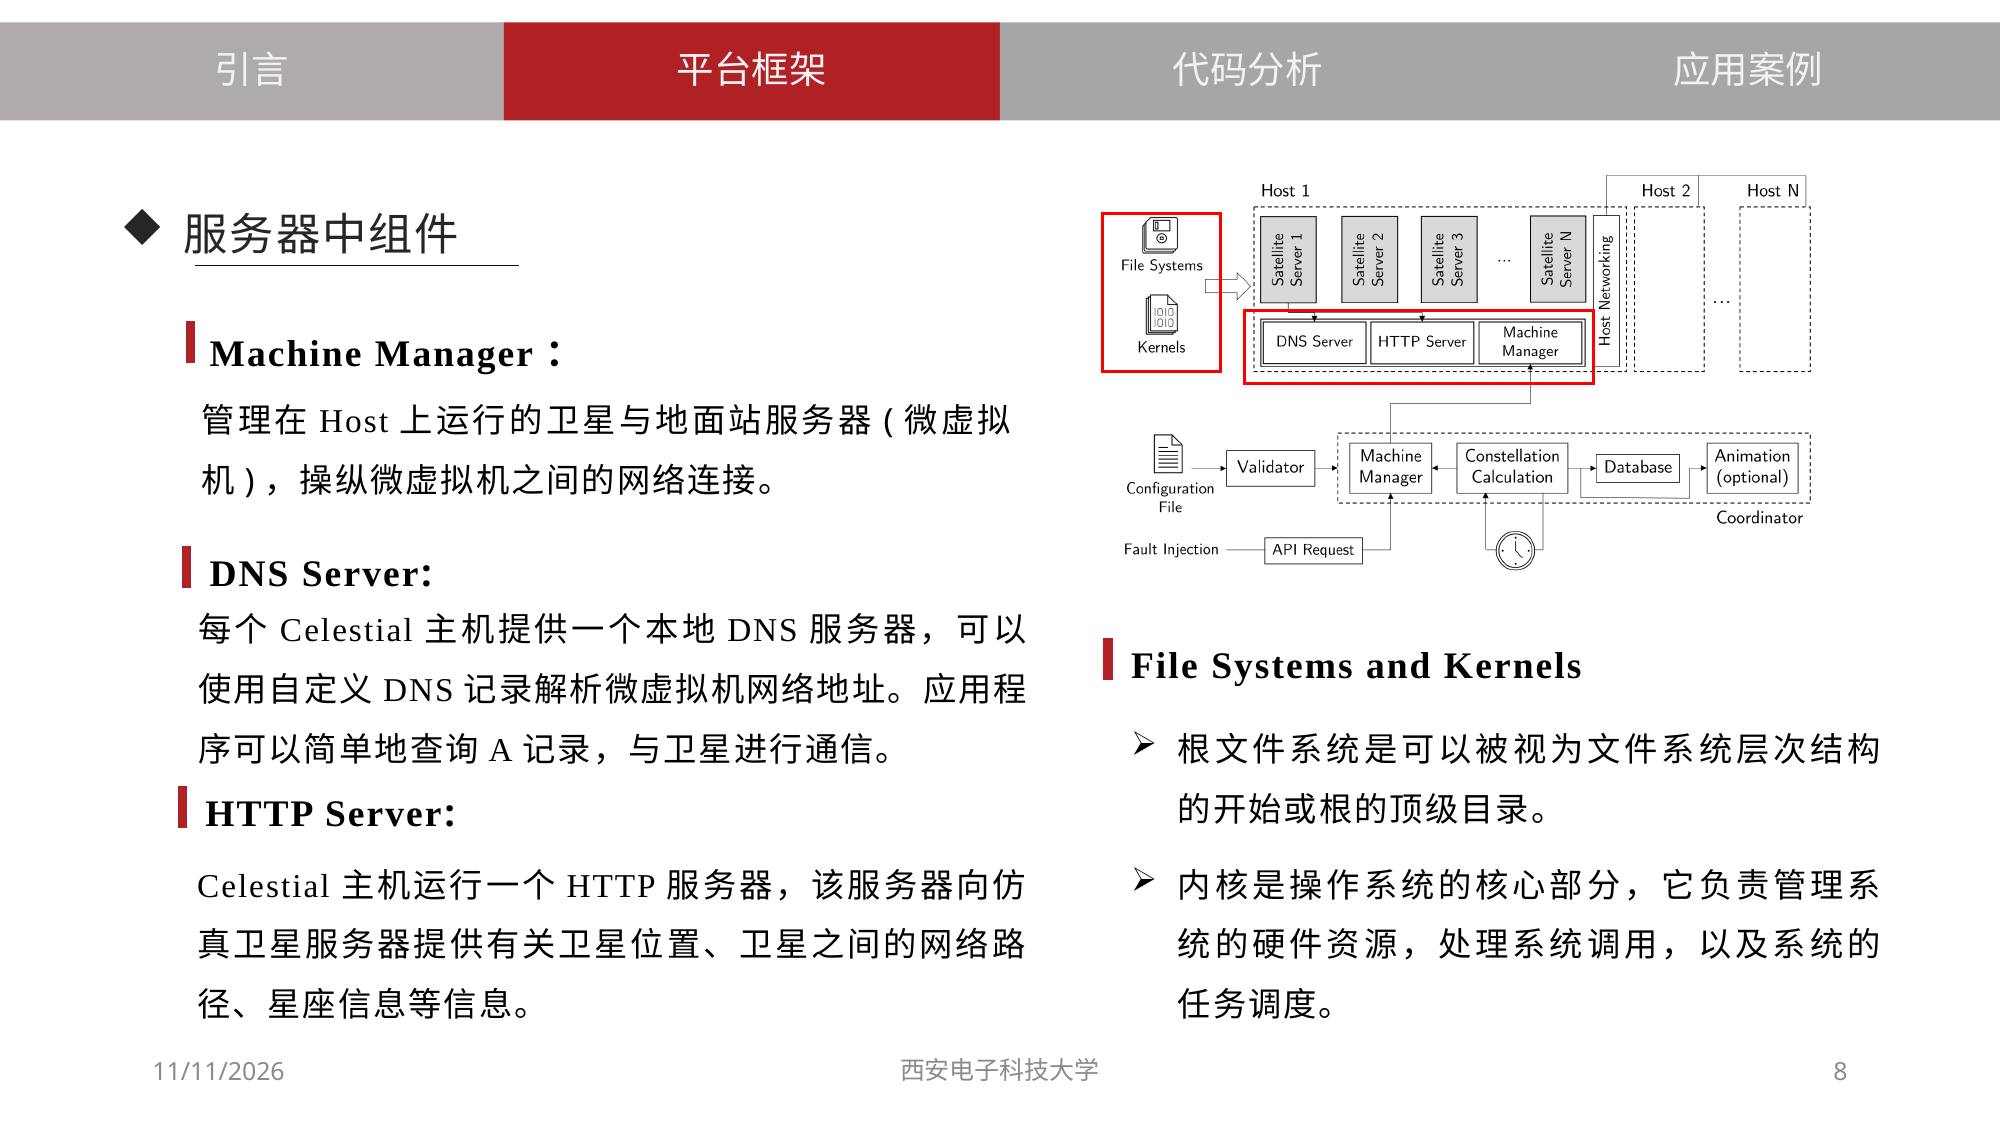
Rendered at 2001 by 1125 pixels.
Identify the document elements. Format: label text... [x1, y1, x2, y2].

text_box 每个Celestial主机提供一个本地DNS服务器，可以使用自定义DNS记录解析微虚拟机网络地址。应用程序可以简单地查询A记录，与卫星进行通信。 [183, 581, 1044, 776]
title 服务器中组件 [105, 182, 1028, 268]
text_box Machine Manager： [194, 307, 843, 382]
slide_number 8 [1412, 1042, 1863, 1103]
text_box 内核是操作系统的核心部分，它负责管理系统的硬件资源，处理系统调用，以及系统的任务调度。 [1116, 836, 1898, 1031]
text_box DNS Server: [194, 528, 718, 581]
text_box File Systems and Kernels [1116, 620, 1664, 694]
text_box Celestial主机运行一个HTTP服务器，该服务器向仿真卫星服务器提供有关卫星位置、卫星之间的网络路径、星座信息等信息。 [182, 836, 1043, 1031]
list 代码分析 [999, 22, 1497, 121]
text_box HTTP Server: [190, 767, 738, 836]
footer 西安电子科技大学 [662, 1042, 1338, 1103]
picture [1078, 163, 1843, 608]
text_box 根文件系统是可以被视为文件系统层次结构的开始或根的顶级目录。 [1116, 700, 1898, 836]
list 平台框架 [503, 22, 999, 121]
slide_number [137, 1042, 588, 1103]
list 引言 [0, 22, 503, 121]
list 应用案例 [1497, 22, 2000, 121]
text_box 管理在Host上运行的卫星与地面站服务器(微虚拟机)，操纵微虚拟机之间的网络连接。 [186, 371, 1028, 507]
